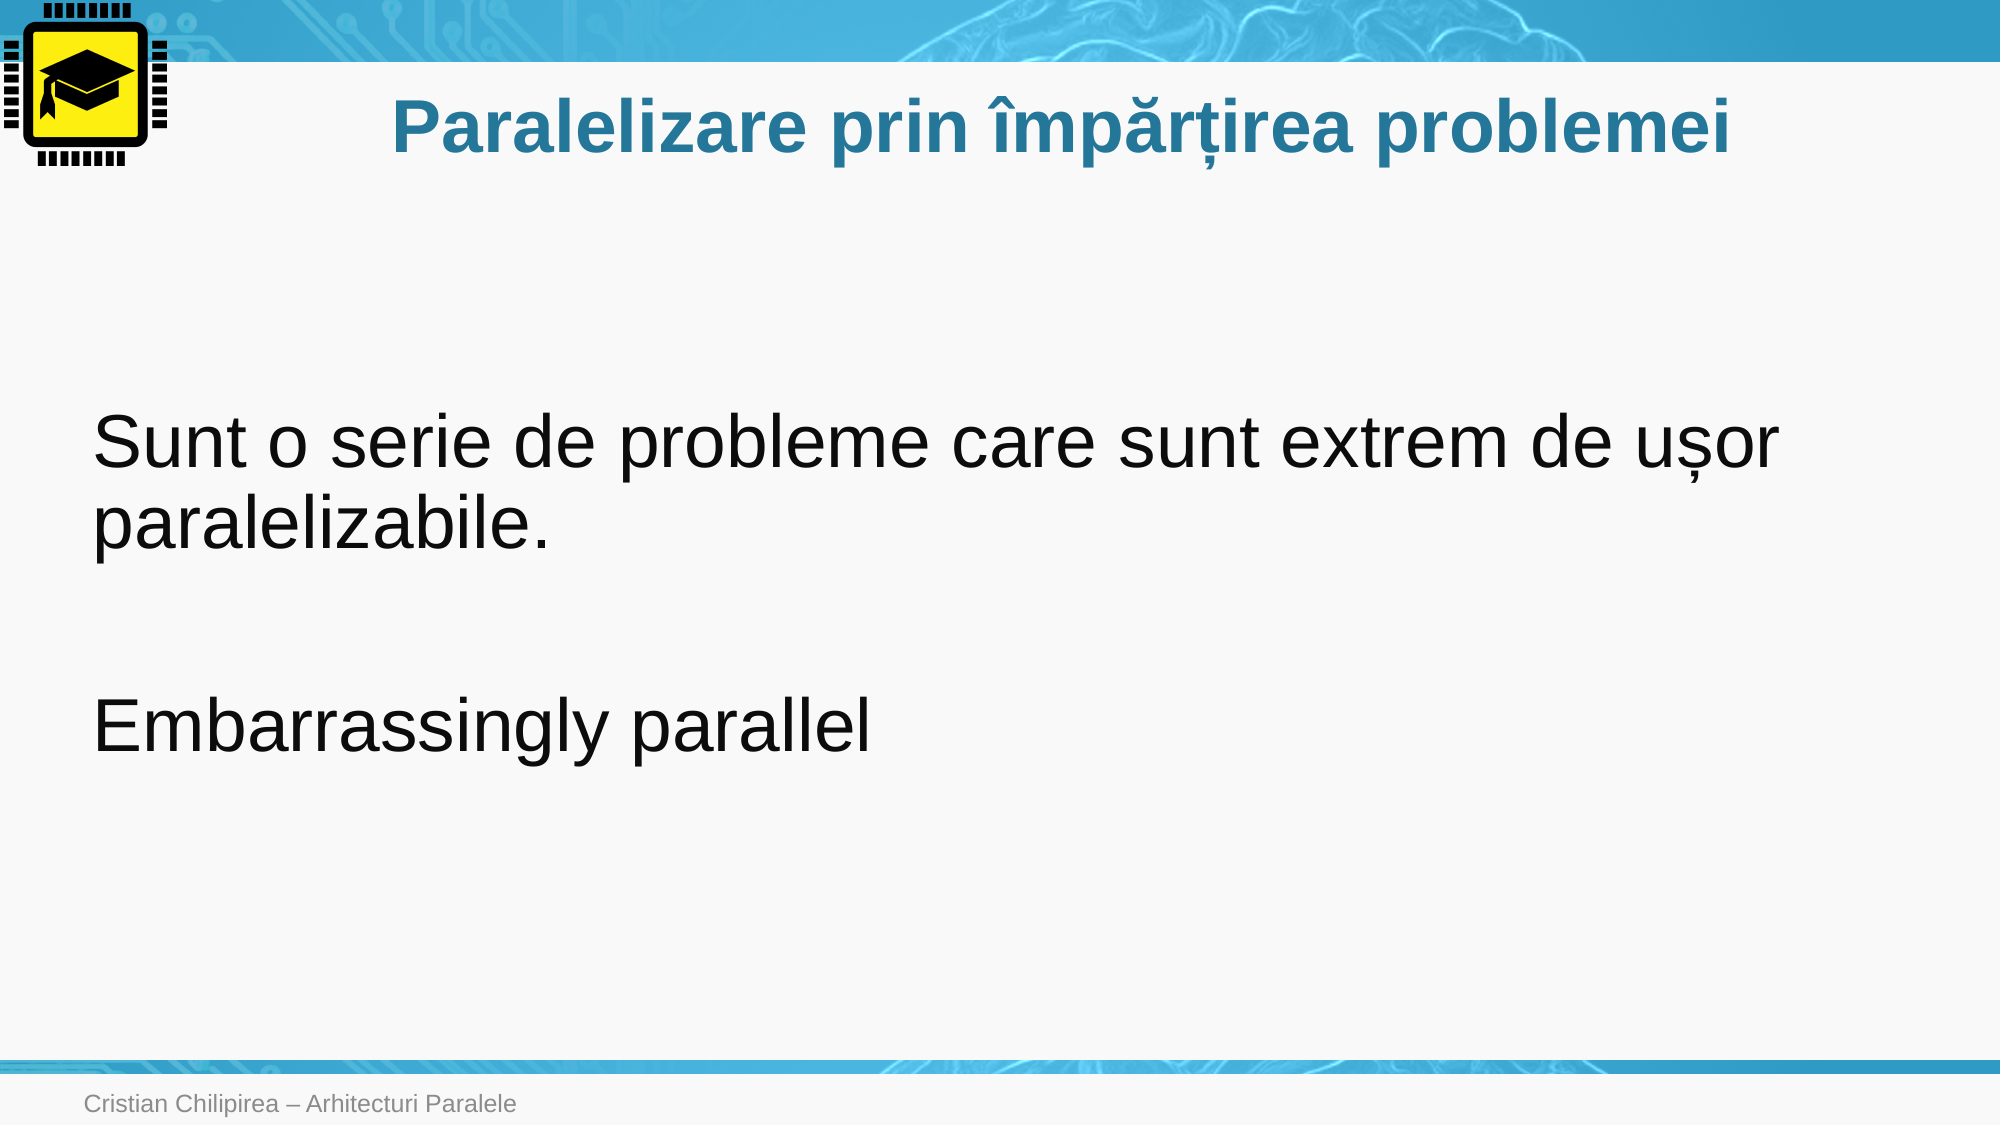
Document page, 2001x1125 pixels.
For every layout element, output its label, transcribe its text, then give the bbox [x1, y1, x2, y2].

title Paralelizare prin împărțirea problemei [170, 76, 1955, 180]
list Sunt o serie de probleme care sunt extrem de ușor paralelizabile. Embarrassingly parallel [77, 395, 1955, 1014]
picture [0, 1060, 2000, 1074]
picture [0, 0, 2000, 166]
footer Cristian Chilipirea – Arhitecturi Paralele [68, 1083, 1542, 1125]
